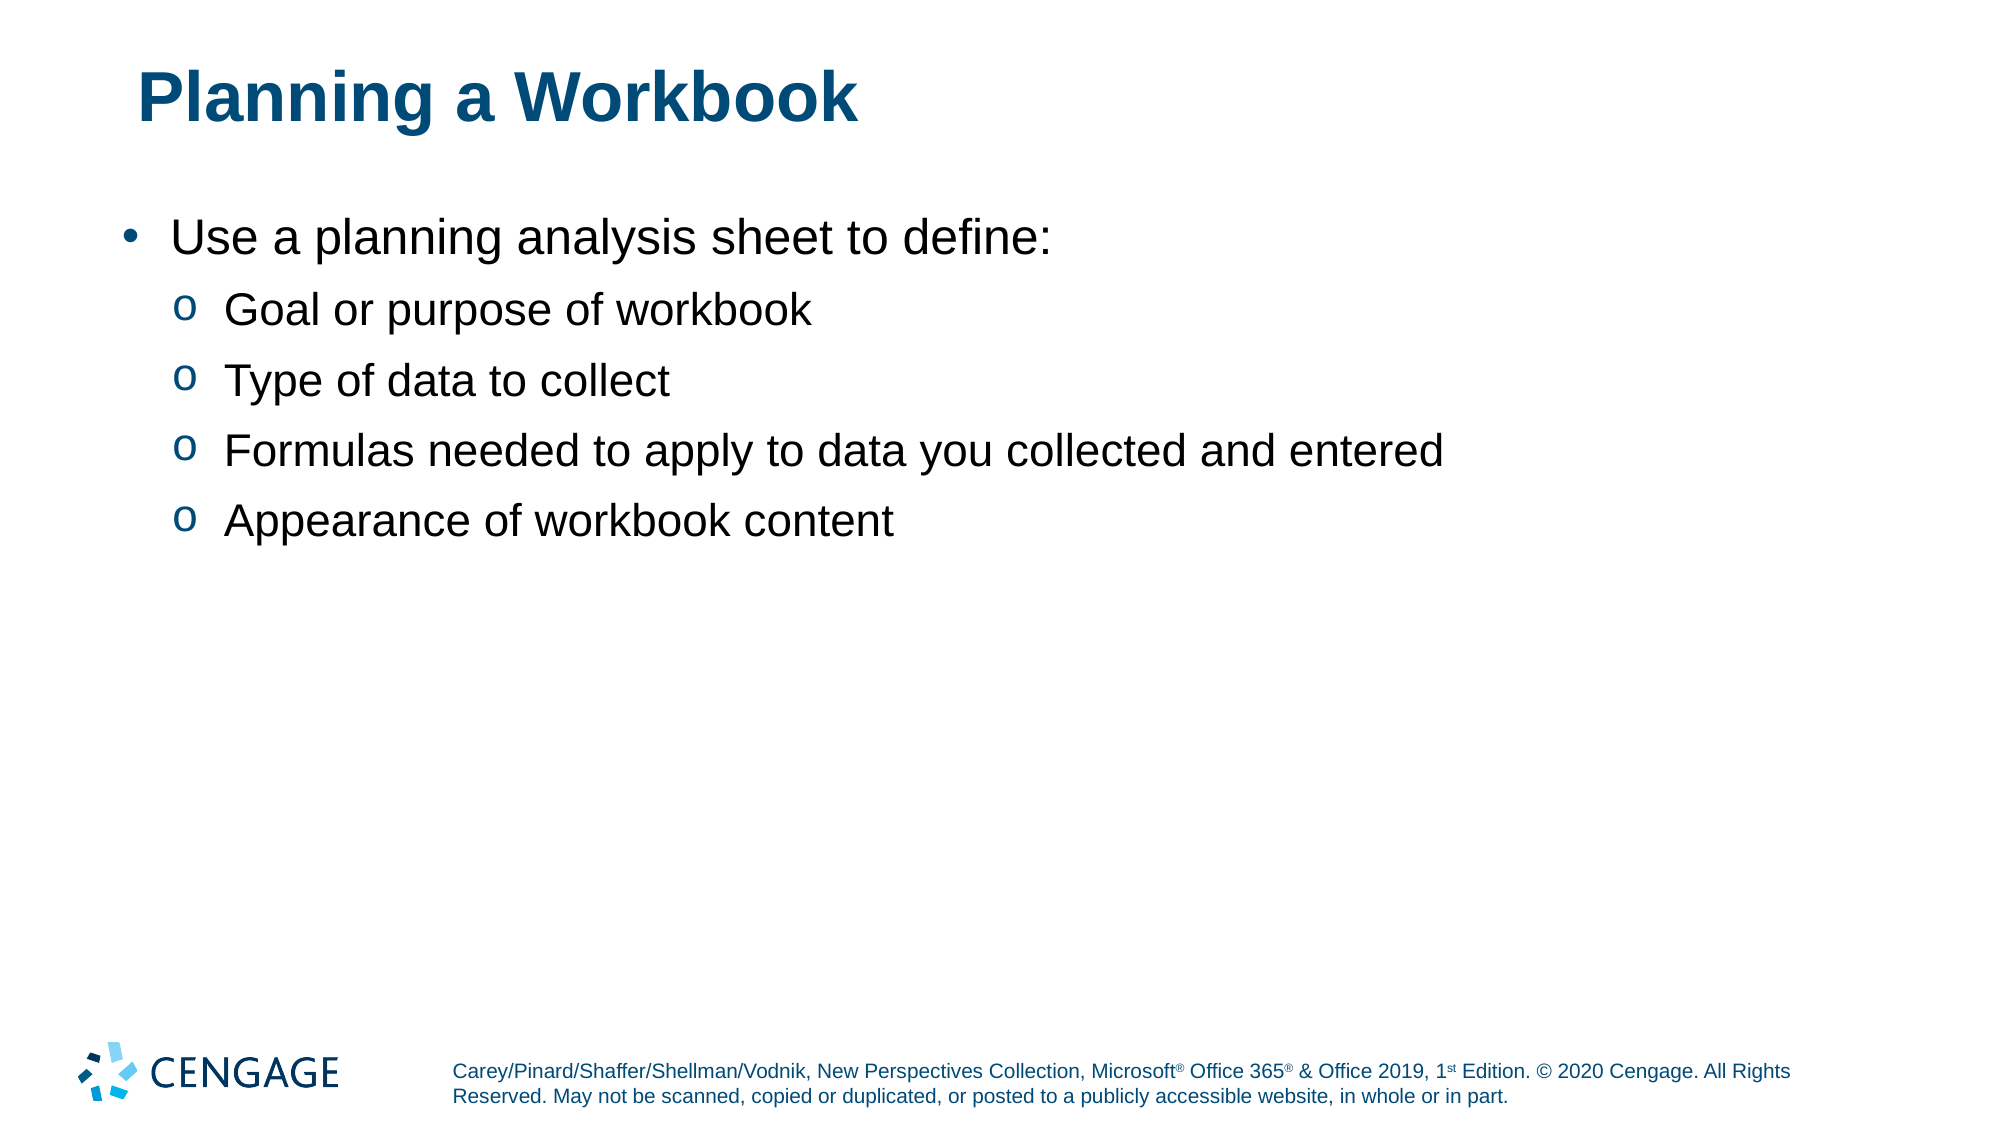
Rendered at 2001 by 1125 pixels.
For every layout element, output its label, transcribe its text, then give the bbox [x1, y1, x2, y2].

list Use a planning analysis sheet to define: Goal or purpose of workbook Type of data to collect Formulas needed to apply to data you collected and entered Appearance of workbook content [121, 211, 1880, 933]
title Planning a Workbook [137, 59, 1863, 171]
picture [78, 1042, 338, 1101]
